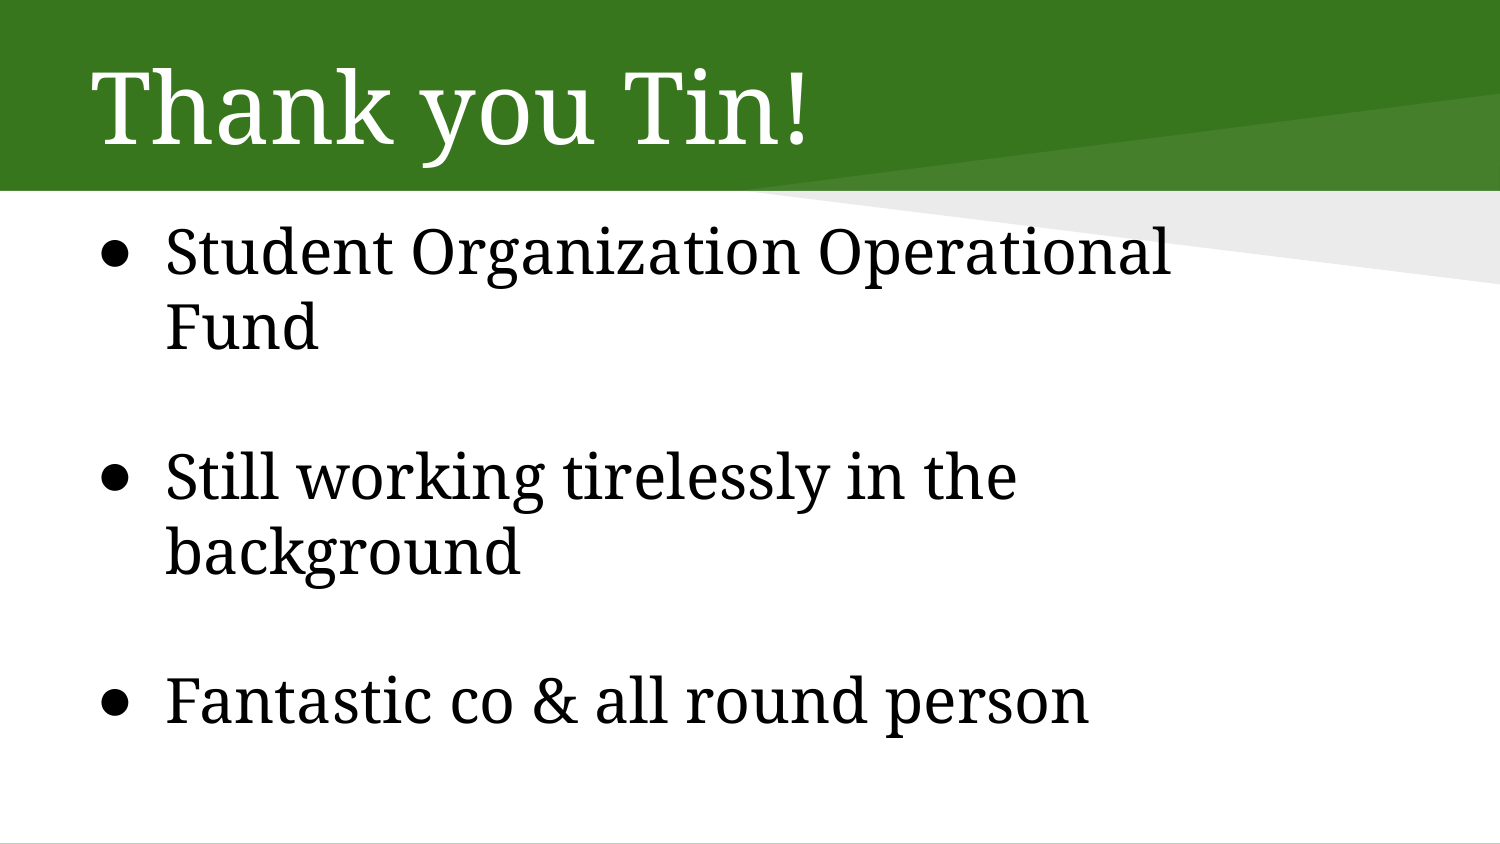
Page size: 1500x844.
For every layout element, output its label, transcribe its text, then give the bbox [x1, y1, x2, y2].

list Student Organization Operational Fund Still working tirelessly in the background Fantastic co & all round person [75, 196, 1346, 808]
title Thank you Tin! [75, 33, 1425, 175]
